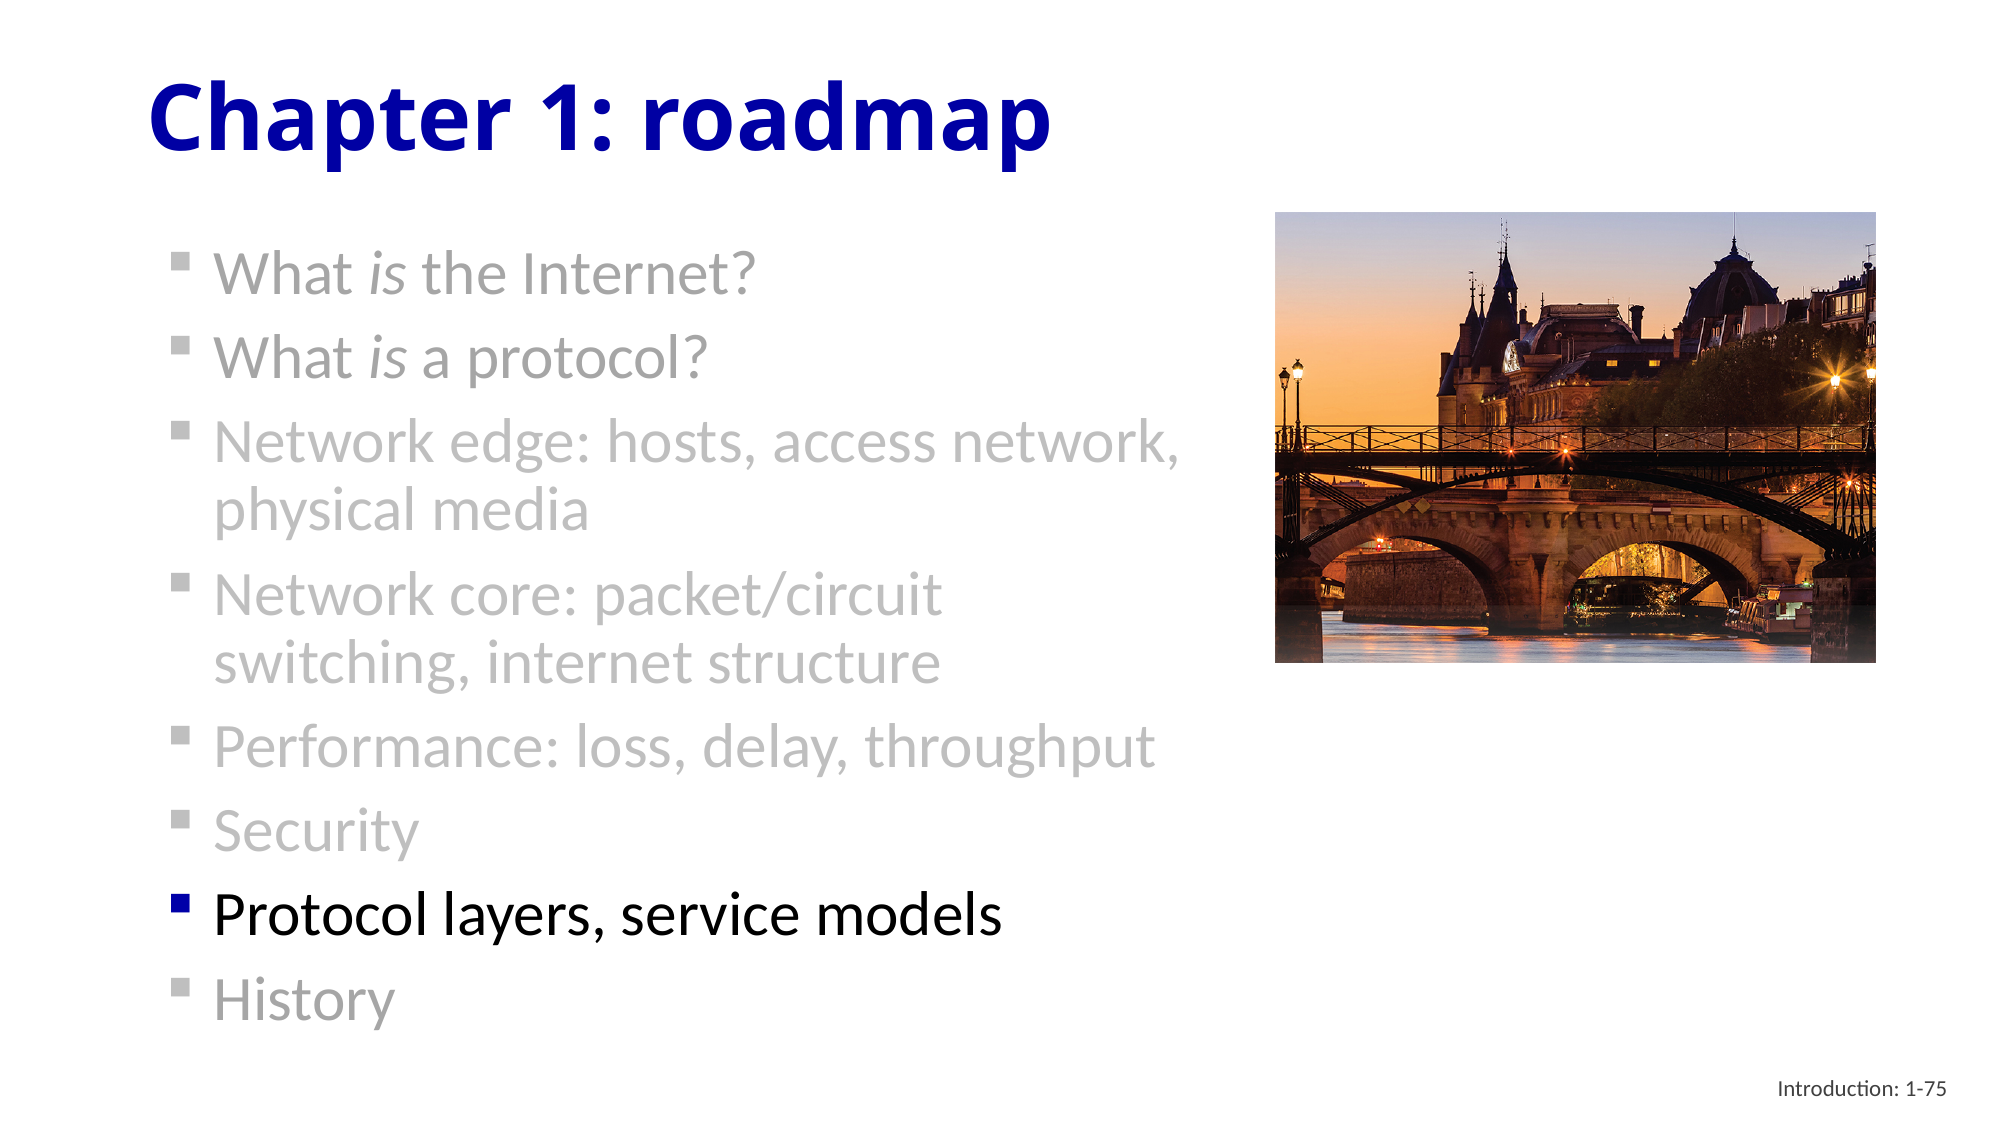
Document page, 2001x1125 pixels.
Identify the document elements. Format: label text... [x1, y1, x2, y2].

slide_number Introduction: 1-75 [1512, 1056, 1963, 1117]
picture [1275, 212, 1876, 663]
list What is the Internet? What is a protocol? Network edge: hosts, access network, physical media Network core: packet/circuit switching, internet structure Performance: loss, delay, throughput Security Protocol layers, service models History [131, 231, 1217, 1057]
title Chapter 1: roadmap [131, 47, 1856, 195]
